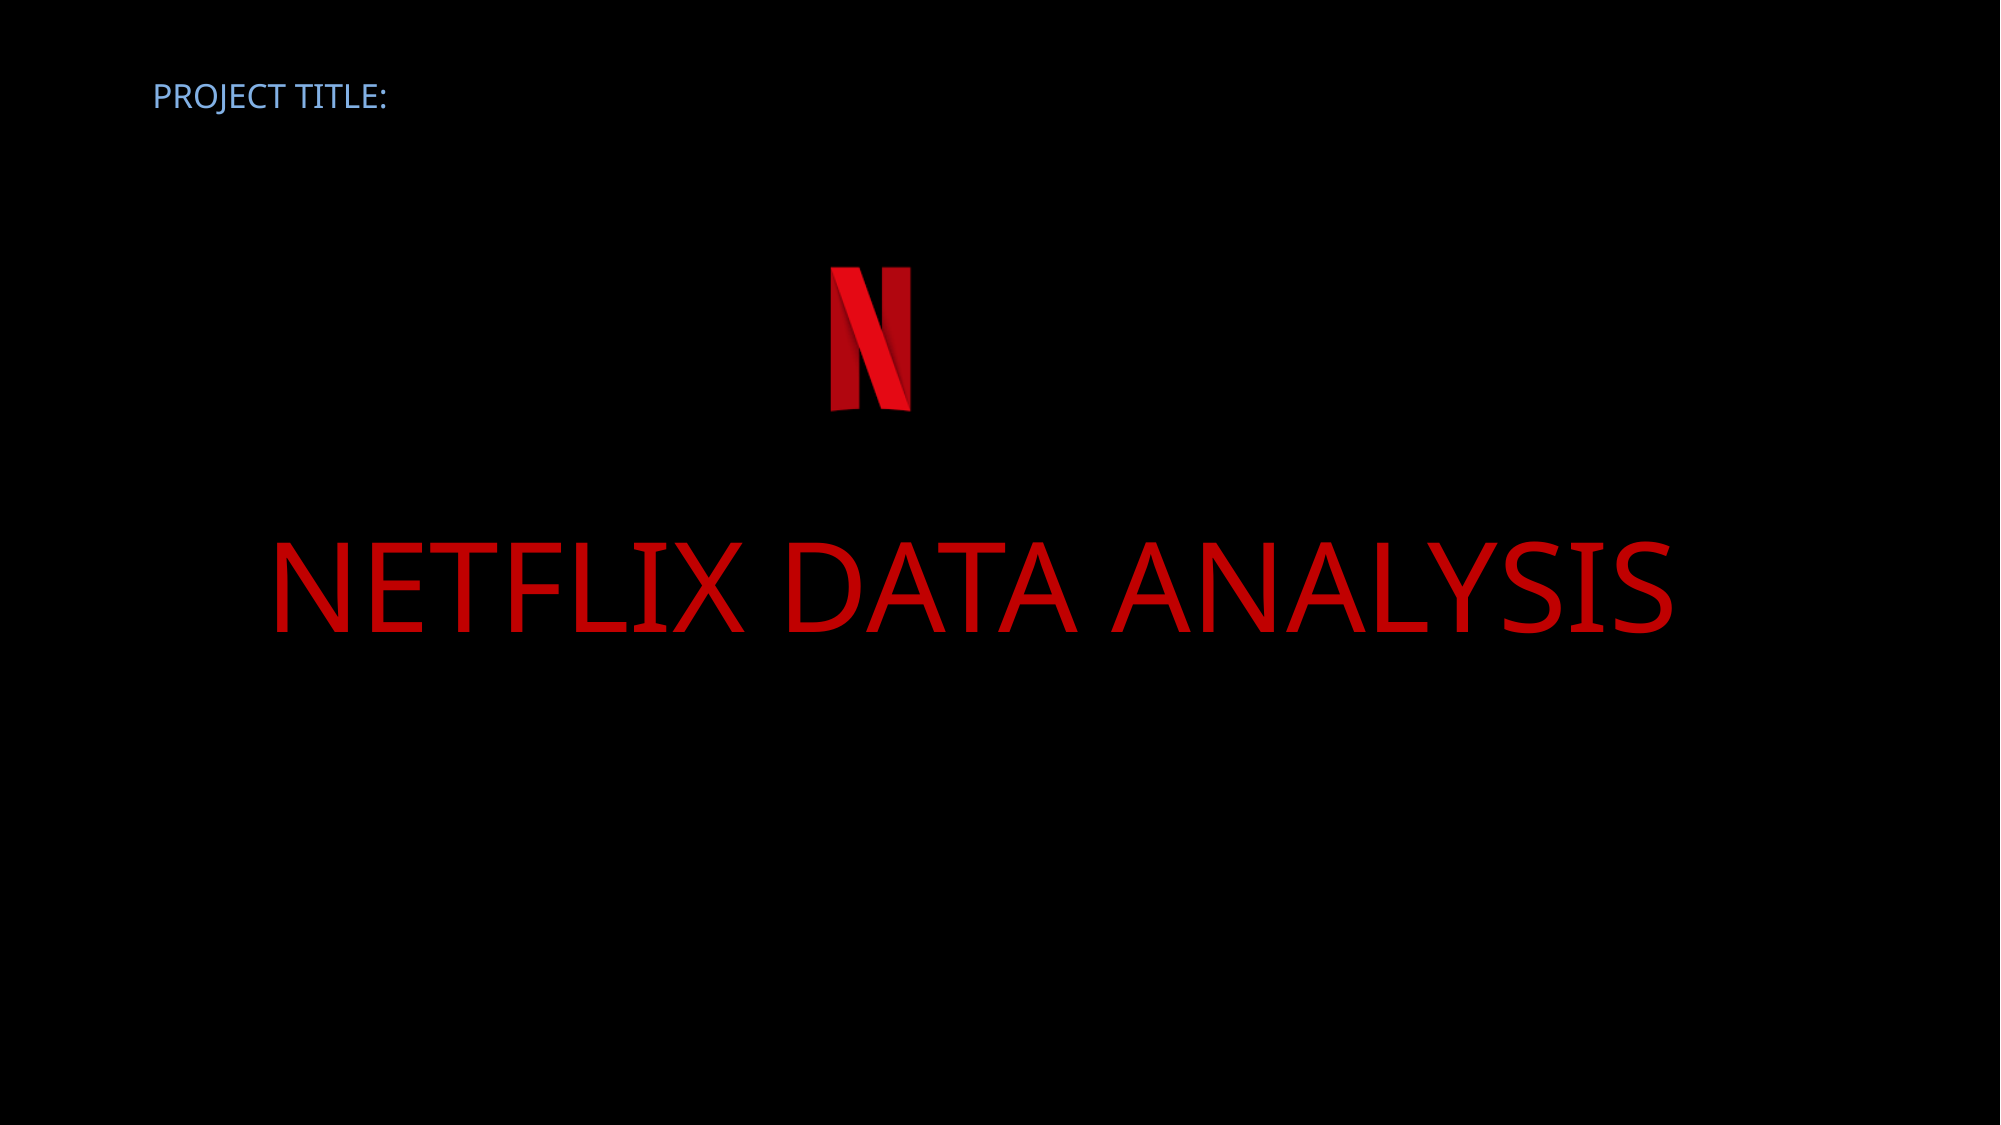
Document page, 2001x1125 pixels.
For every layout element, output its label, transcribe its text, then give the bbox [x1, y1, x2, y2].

title PROJECT TITLE: [137, 59, 1814, 137]
list NETFLIX DATA ANALYSIS [137, 277, 1895, 1028]
picture [681, 241, 1060, 442]
